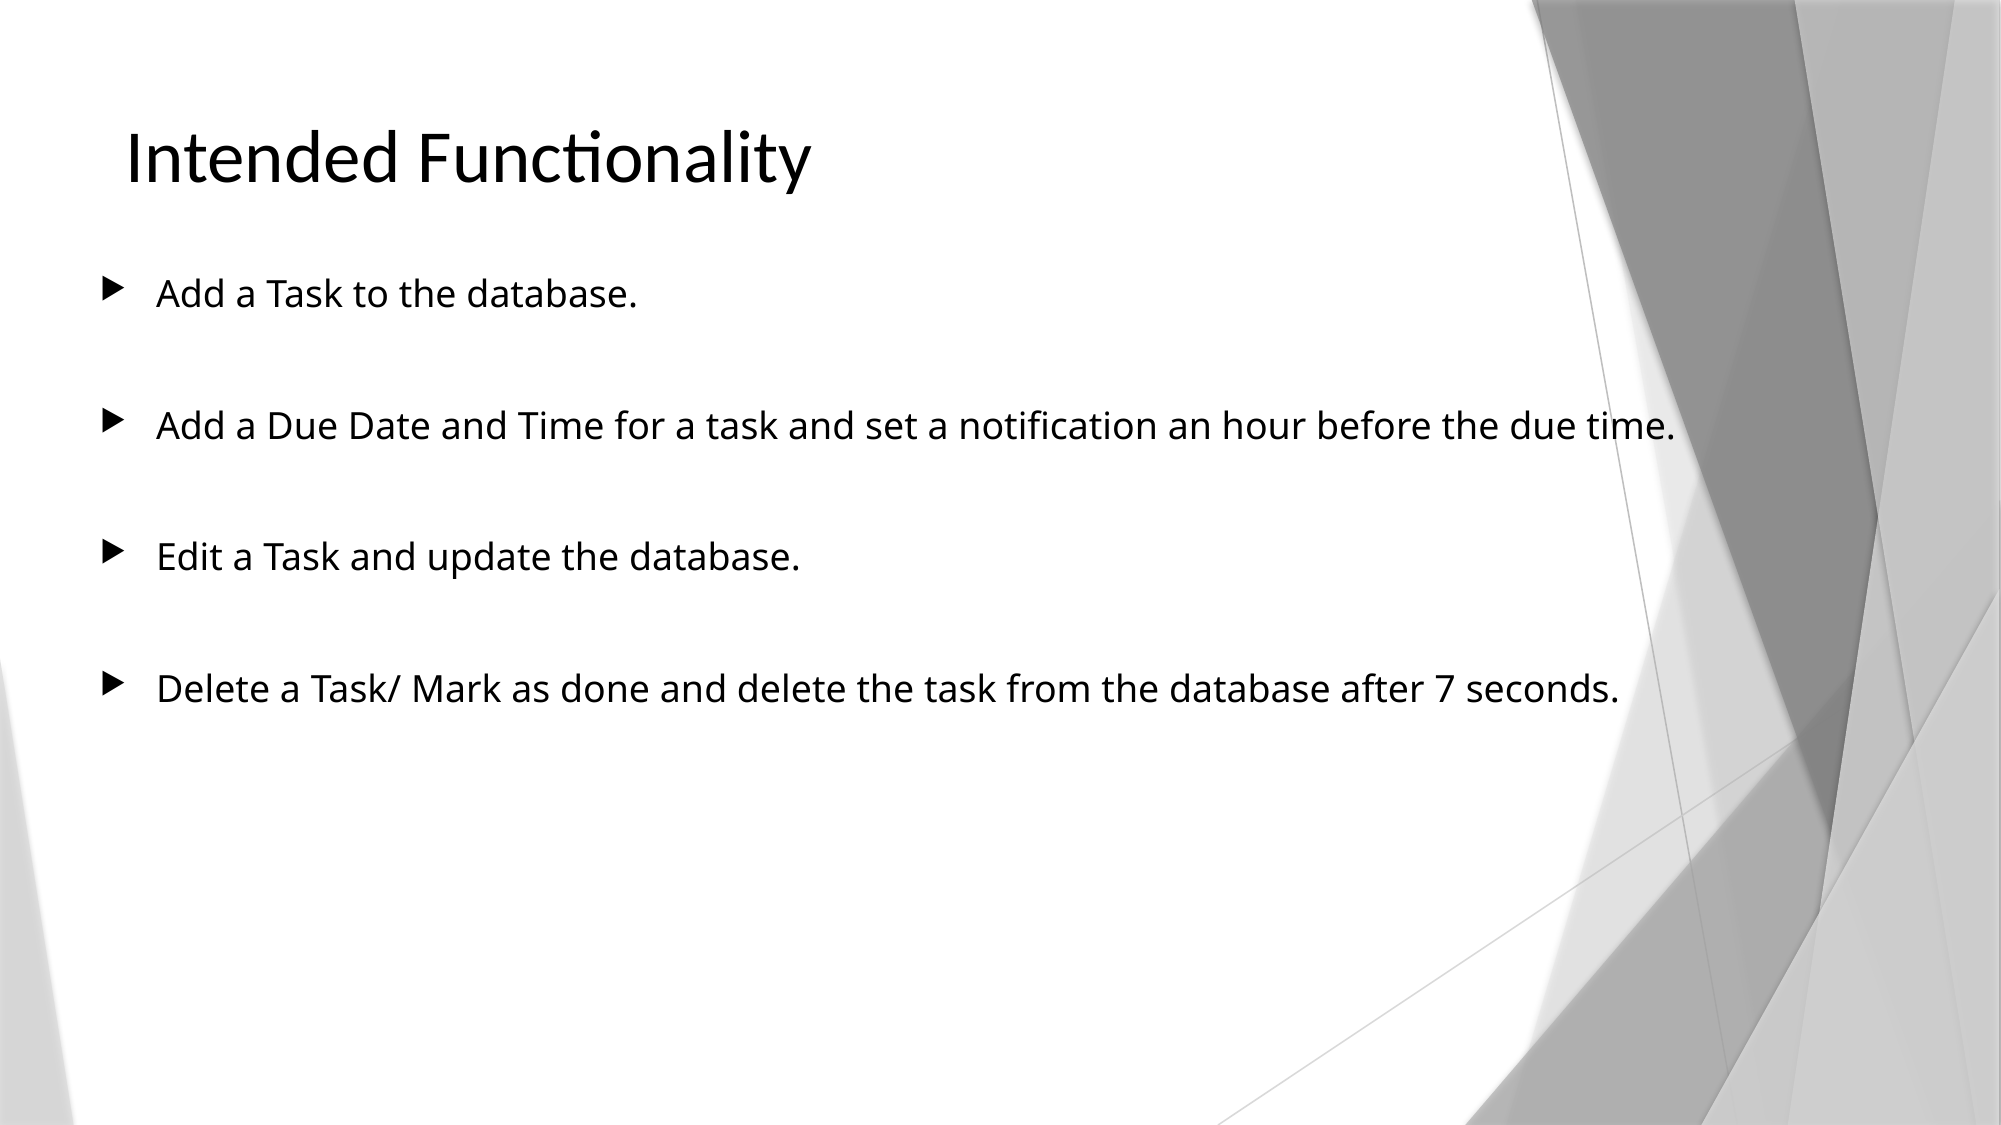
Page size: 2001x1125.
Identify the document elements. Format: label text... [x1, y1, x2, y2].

text_box Add a Task to the database. Add a Due Date and Time for a task and set a notification an hour before the due time. Edit a Task and update the database. Delete a Task/ Mark as done and delete the task from the database after 7 seconds. [84, 262, 1794, 863]
text_box Intended Functionality [111, 99, 1720, 262]
